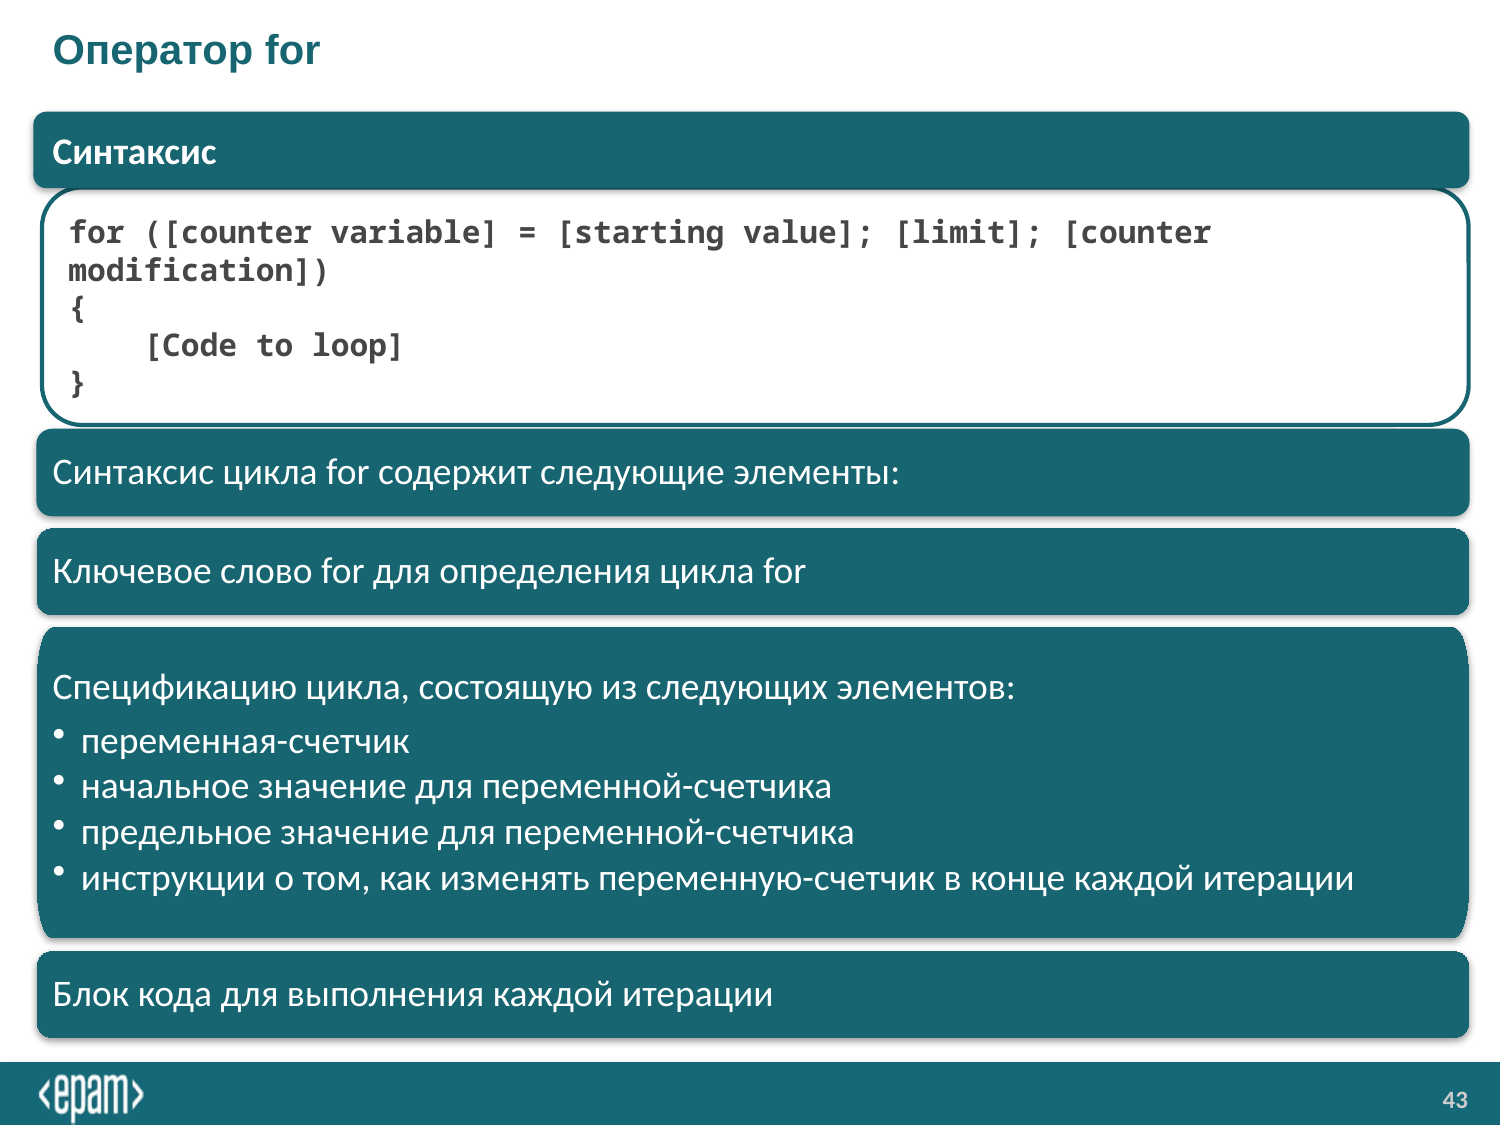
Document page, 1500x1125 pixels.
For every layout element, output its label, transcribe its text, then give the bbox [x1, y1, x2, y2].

text_box for ([counter variable] = [starting value]; [limit]; [counter modification]) { [Code to loop] } [39, 196, 1471, 427]
text_box Спецификацию цикла, состоящую из следующих элементов: переменная-счетчик начальное значение для переменной-счетчика предельное значение для переменной-счетчика инструкции о том, как изменять переменную-счетчик в конце каждой итерации [37, 627, 1469, 938]
text_box Ключевое слово for для определения цикла for [37, 528, 1469, 615]
text_box Синтаксис цикла for содержит следующие элементы: [36, 428, 1470, 517]
picture [38, 1074, 144, 1125]
title Оператор for [0, 0, 1500, 95]
text_box Блок кода для выполнения каждой итерации [37, 951, 1469, 1038]
text_box Cинтаксис [33, 111, 1470, 189]
